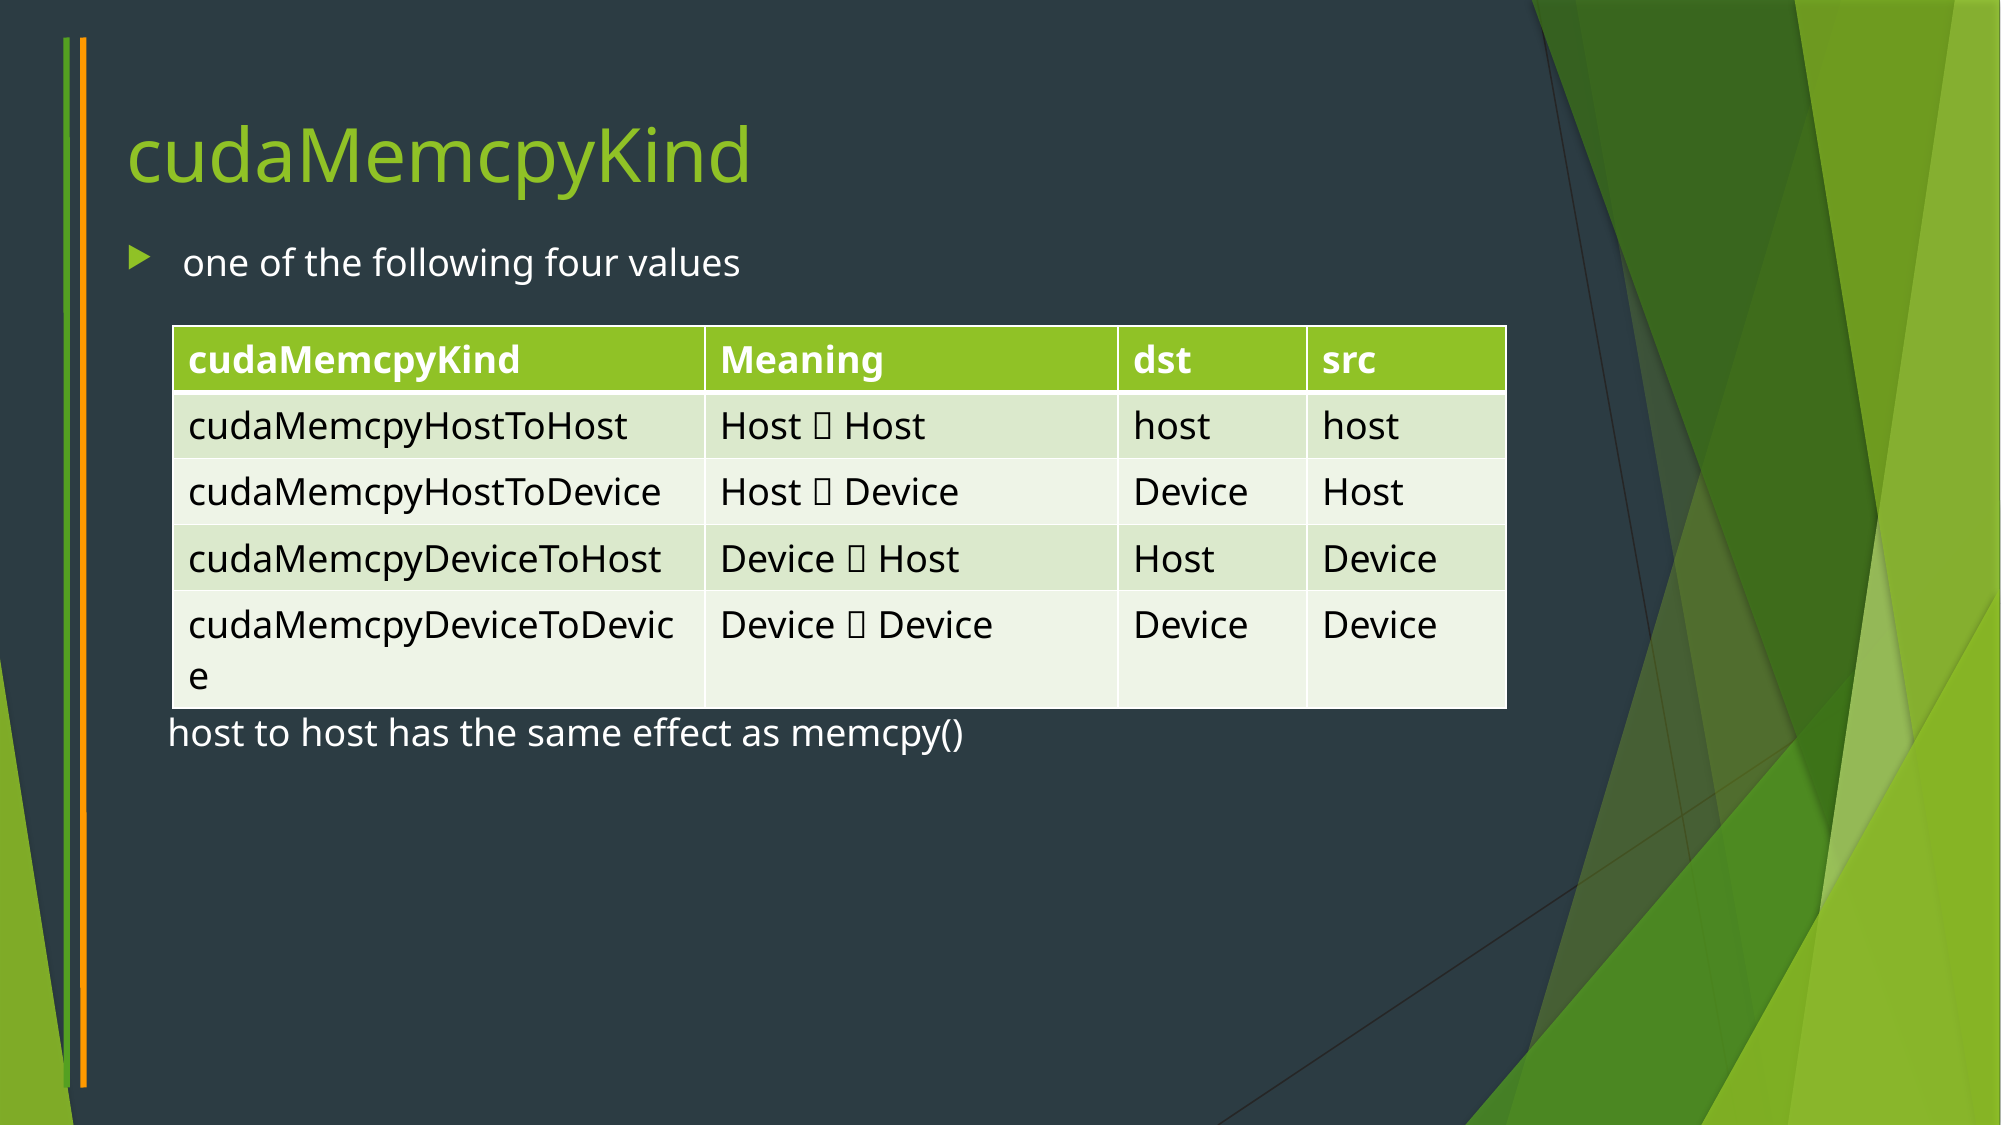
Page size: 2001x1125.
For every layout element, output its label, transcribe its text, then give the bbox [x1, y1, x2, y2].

table_cell Host [1119, 525, 1306, 590]
table_header dst [1119, 327, 1306, 390]
table_header src [1308, 327, 1505, 390]
table_cell Host [1308, 459, 1505, 524]
table_cell Device [1119, 459, 1306, 524]
table_cell Device [1119, 591, 1306, 707]
text_box host to host has the same effect as memcpy() [152, 701, 989, 762]
table_cell cudaMemcpyHostToDevice [174, 459, 704, 524]
table_header Meaning [706, 327, 1117, 390]
table_cell Device [1308, 525, 1505, 590]
table_cell Device  Host [706, 525, 1117, 590]
table_cell cudaMemcpyDeviceToDevice [174, 591, 704, 701]
table_header cudaMemcpyKind [174, 327, 704, 390]
table_cell Device [1308, 591, 1505, 707]
table_cell cudaMemcpyHostToHost [174, 395, 704, 458]
table_cell host [1119, 395, 1306, 458]
table_cell Host  Device [706, 459, 1117, 524]
table_cell Host  Host [706, 395, 1117, 458]
table_cell host [1308, 395, 1505, 458]
title cudaMemcpyKind [111, 99, 1522, 231]
list one of the following four values [111, 231, 1522, 991]
table_cell cudaMemcpyDeviceToHost [174, 525, 704, 590]
table_cell Device  Device [706, 591, 1117, 707]
